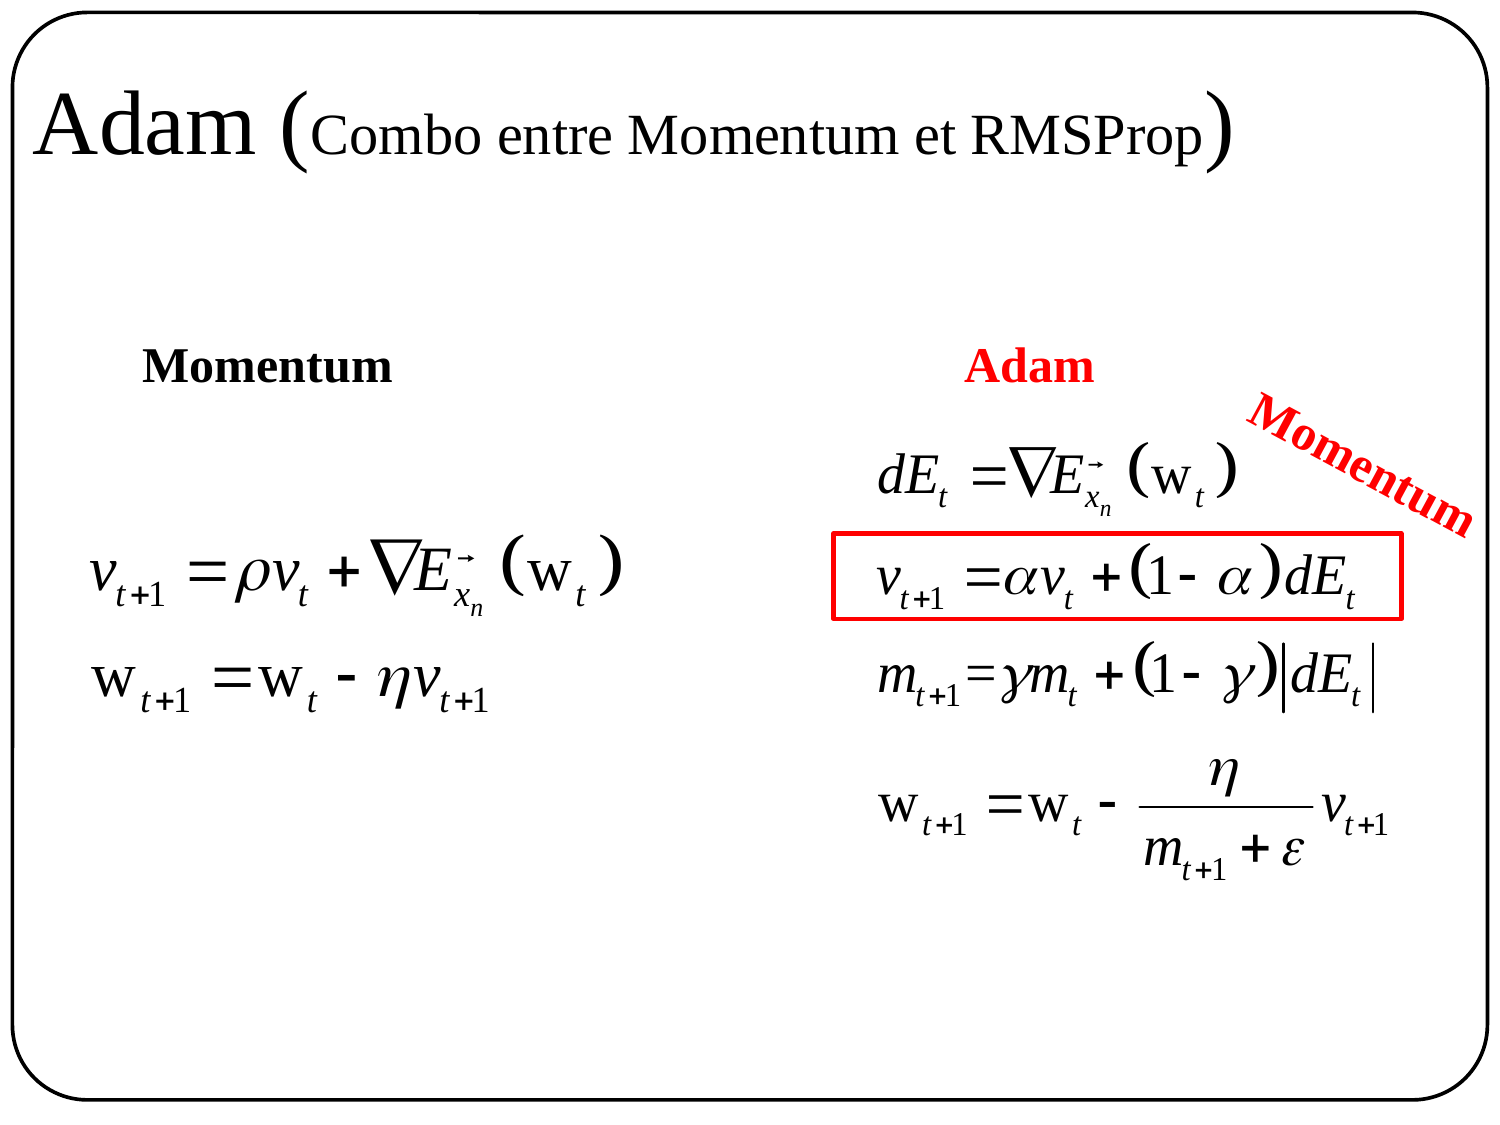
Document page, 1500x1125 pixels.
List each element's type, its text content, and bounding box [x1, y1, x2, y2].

text_box Momentum [1403, 440, 1500, 562]
text_box Adam (Combo entre Momentum et RMSProp) [18, 24, 1465, 212]
text_box Momentum [127, 324, 408, 400]
text_box Adam [949, 324, 1110, 400]
text_box Momentum [1224, 363, 1386, 431]
text_box [831, 531, 863, 621]
picture [80, 524, 630, 726]
picture [868, 433, 1401, 892]
